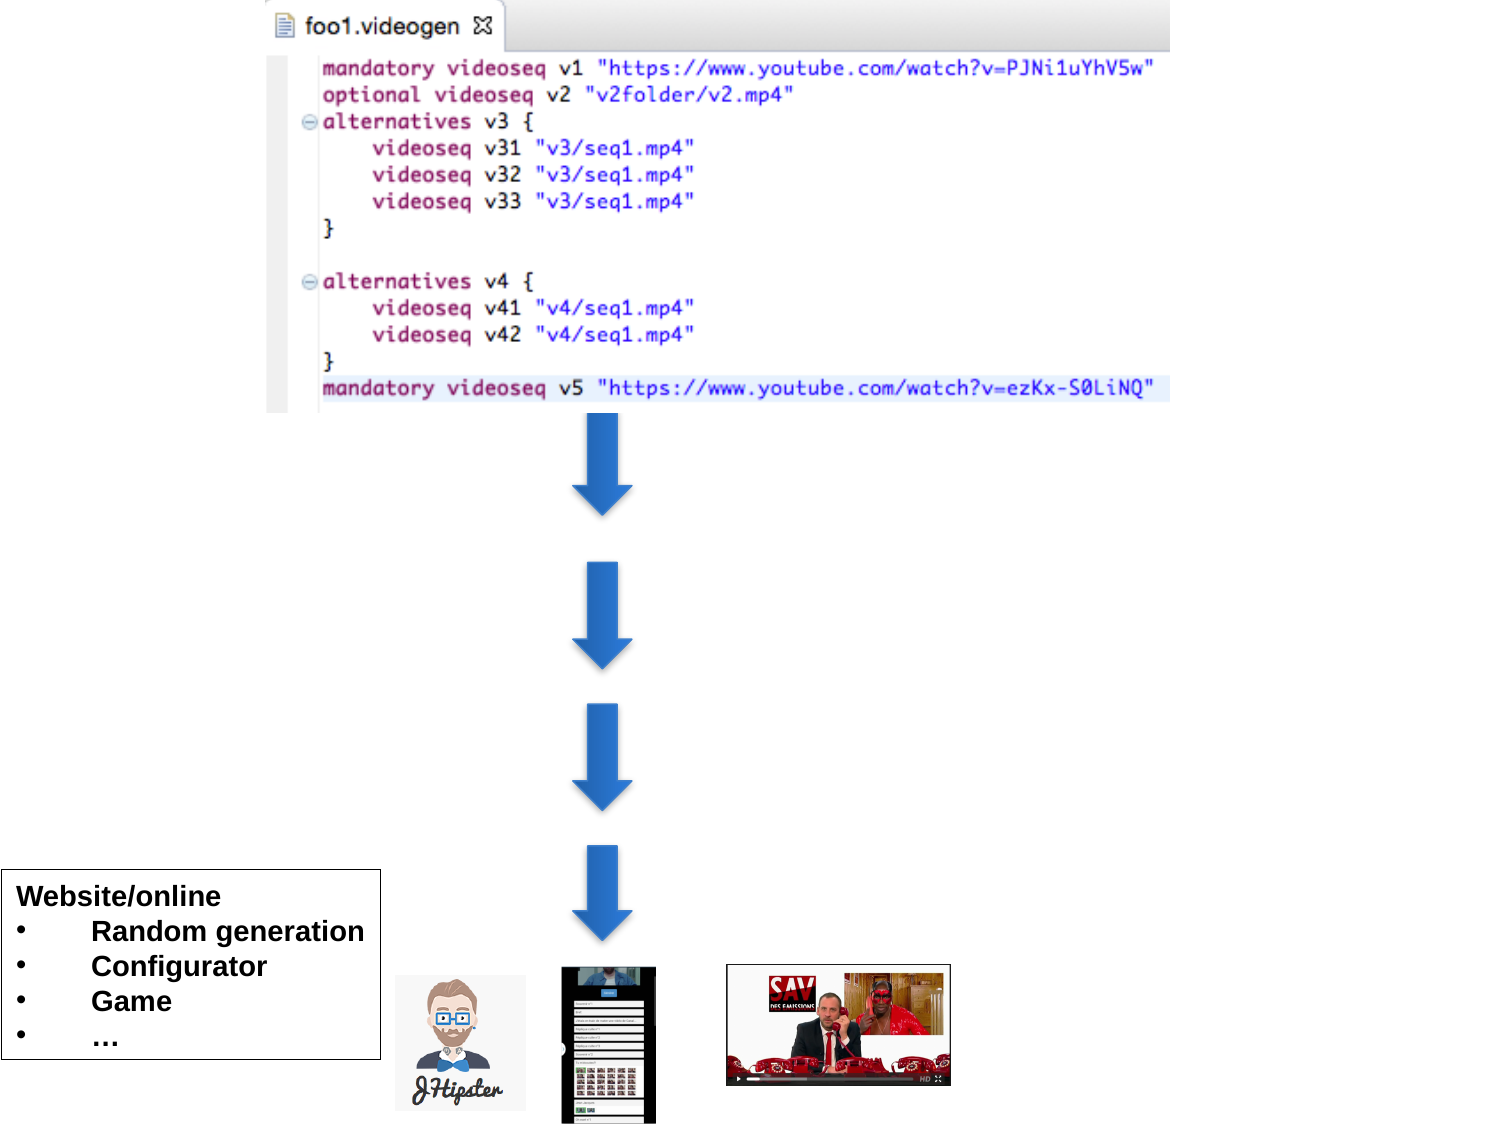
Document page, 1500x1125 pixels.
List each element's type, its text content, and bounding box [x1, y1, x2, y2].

text_box [572, 561, 633, 670]
text_box [572, 703, 633, 812]
text_box Website/online Random generation Configurator Game … [1, 869, 381, 1060]
picture [726, 963, 951, 1086]
text_box [572, 422, 633, 516]
picture [395, 975, 526, 1111]
picture [560, 966, 656, 1125]
picture [265, 0, 1170, 413]
text_box [572, 845, 633, 941]
